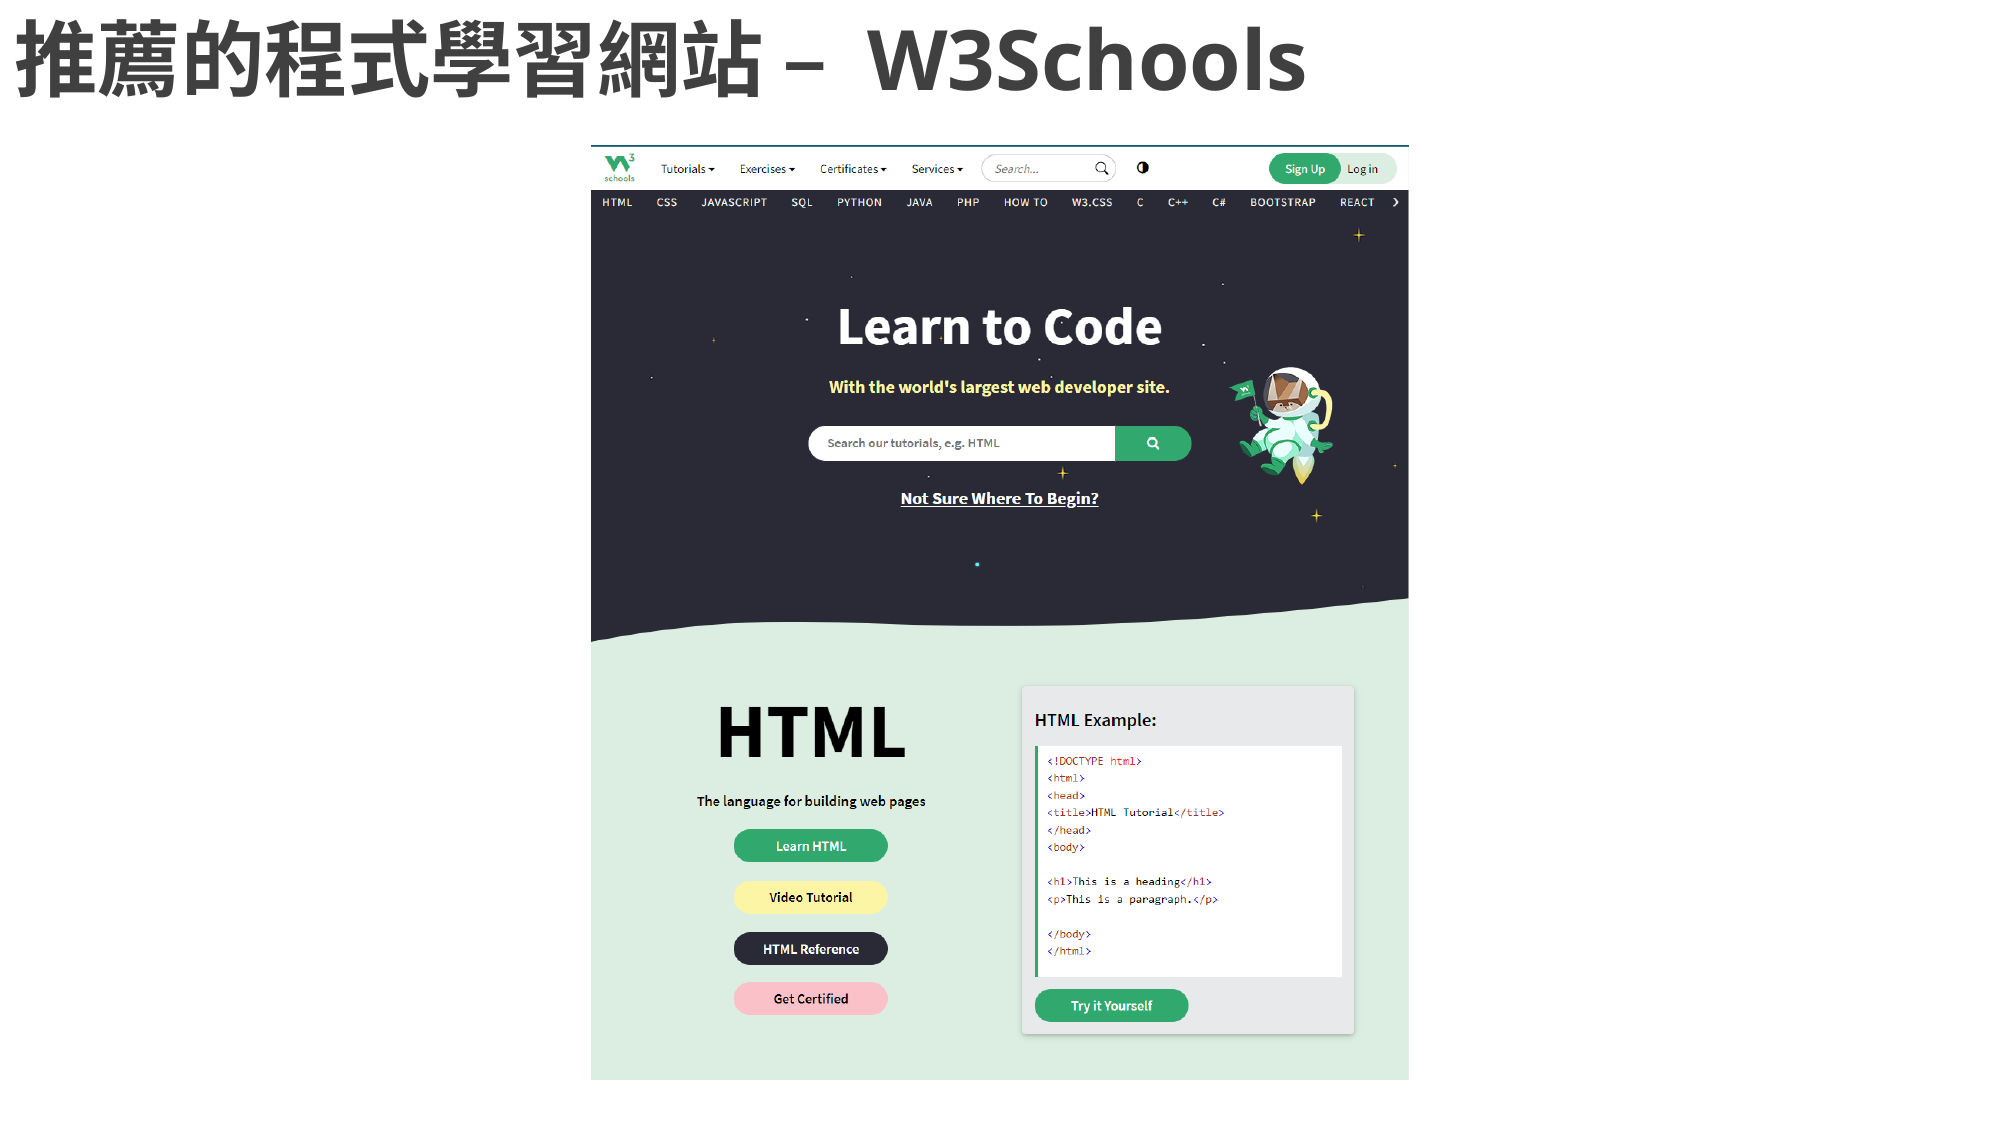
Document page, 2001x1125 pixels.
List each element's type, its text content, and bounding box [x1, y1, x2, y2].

text_box 推薦的程式學習網站 – W3Schools [0, 0, 2000, 115]
picture [591, 145, 1409, 1080]
